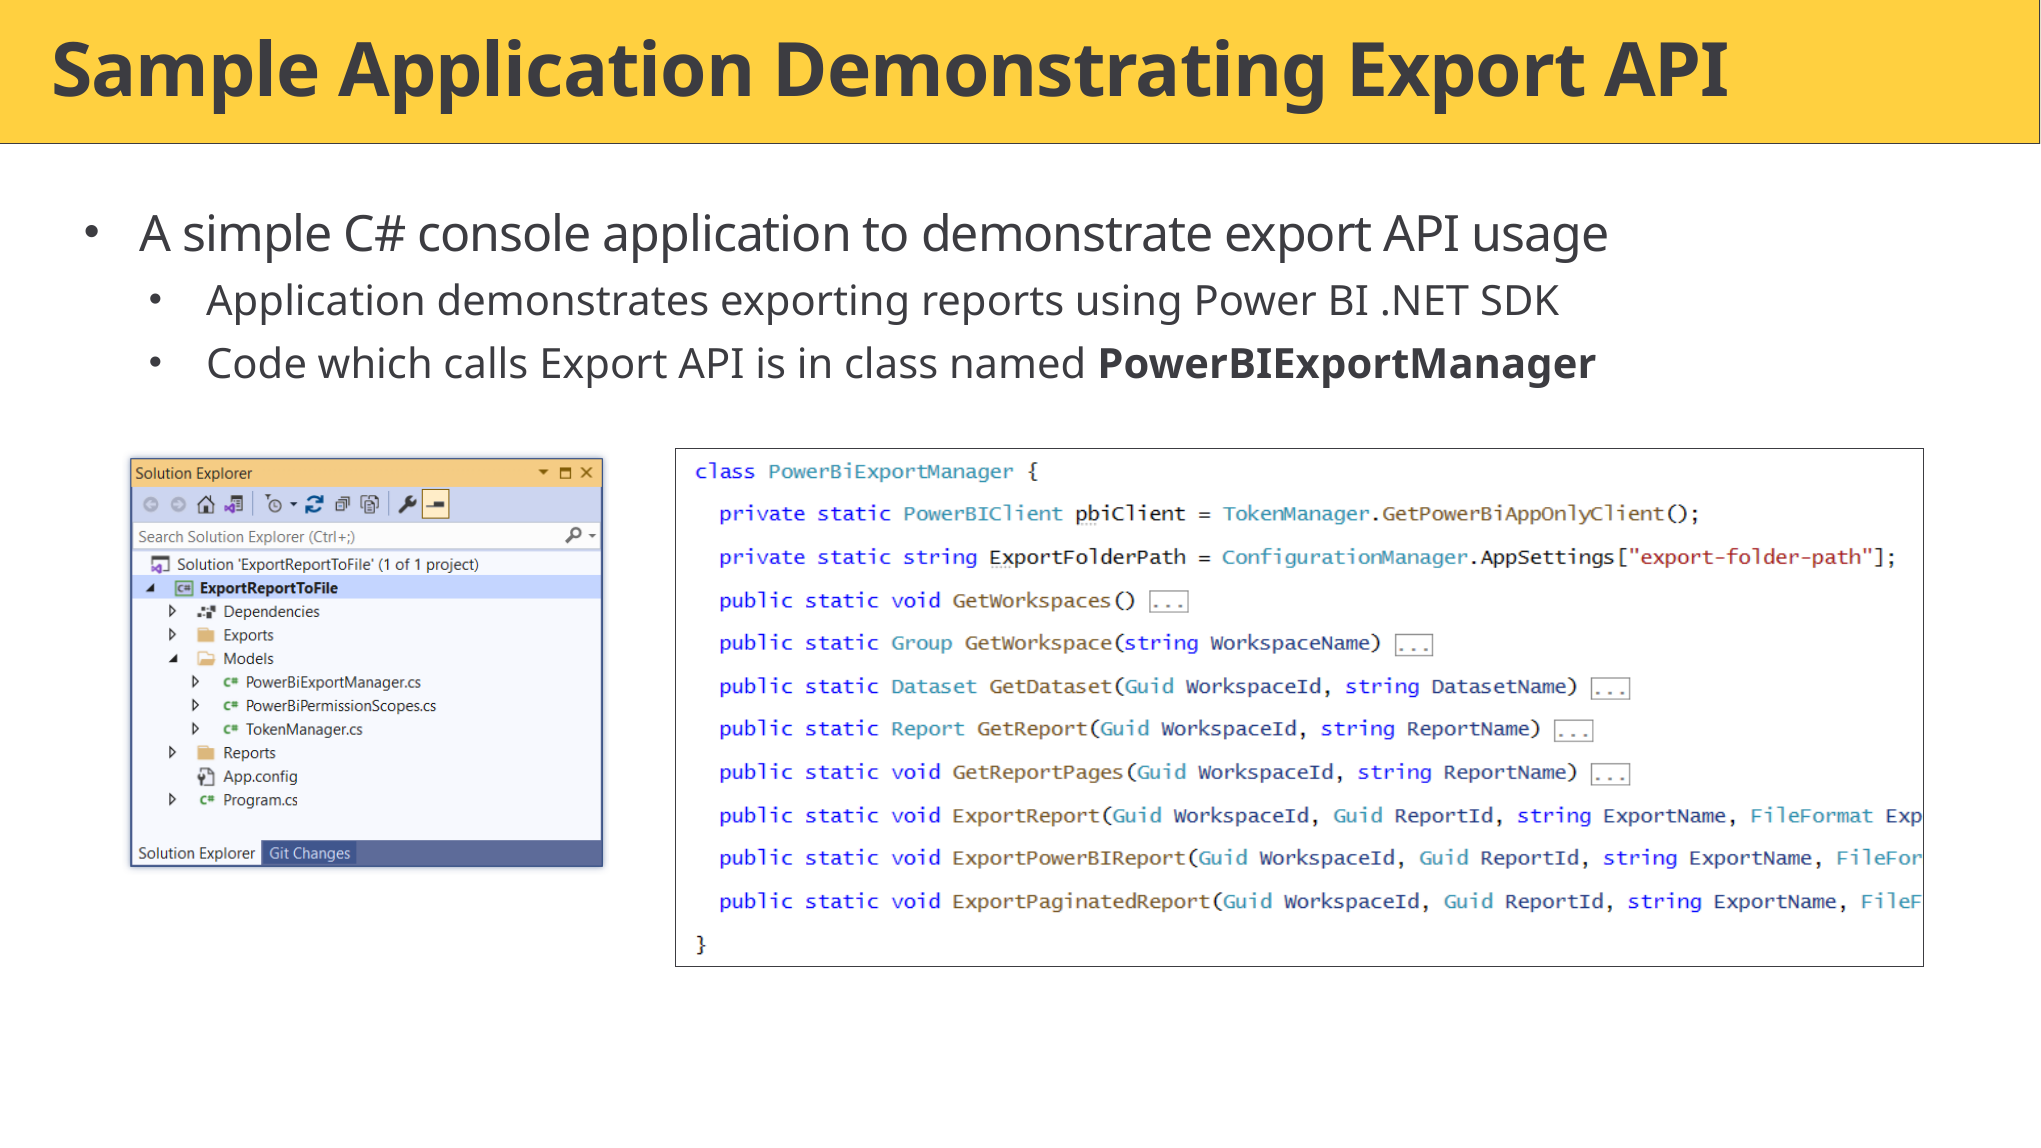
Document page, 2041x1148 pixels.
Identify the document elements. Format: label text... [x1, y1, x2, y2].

title Sample Application Demonstrating Export API [51, 31, 1988, 113]
picture [675, 448, 1925, 968]
list A simple C# console application to demonstrate export API usage Application demonstrates exporting reports using Power BI .NET SDK Code which calls Export API is in class named PowerBIExportManager [83, 201, 1988, 389]
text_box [115, 448, 610, 875]
